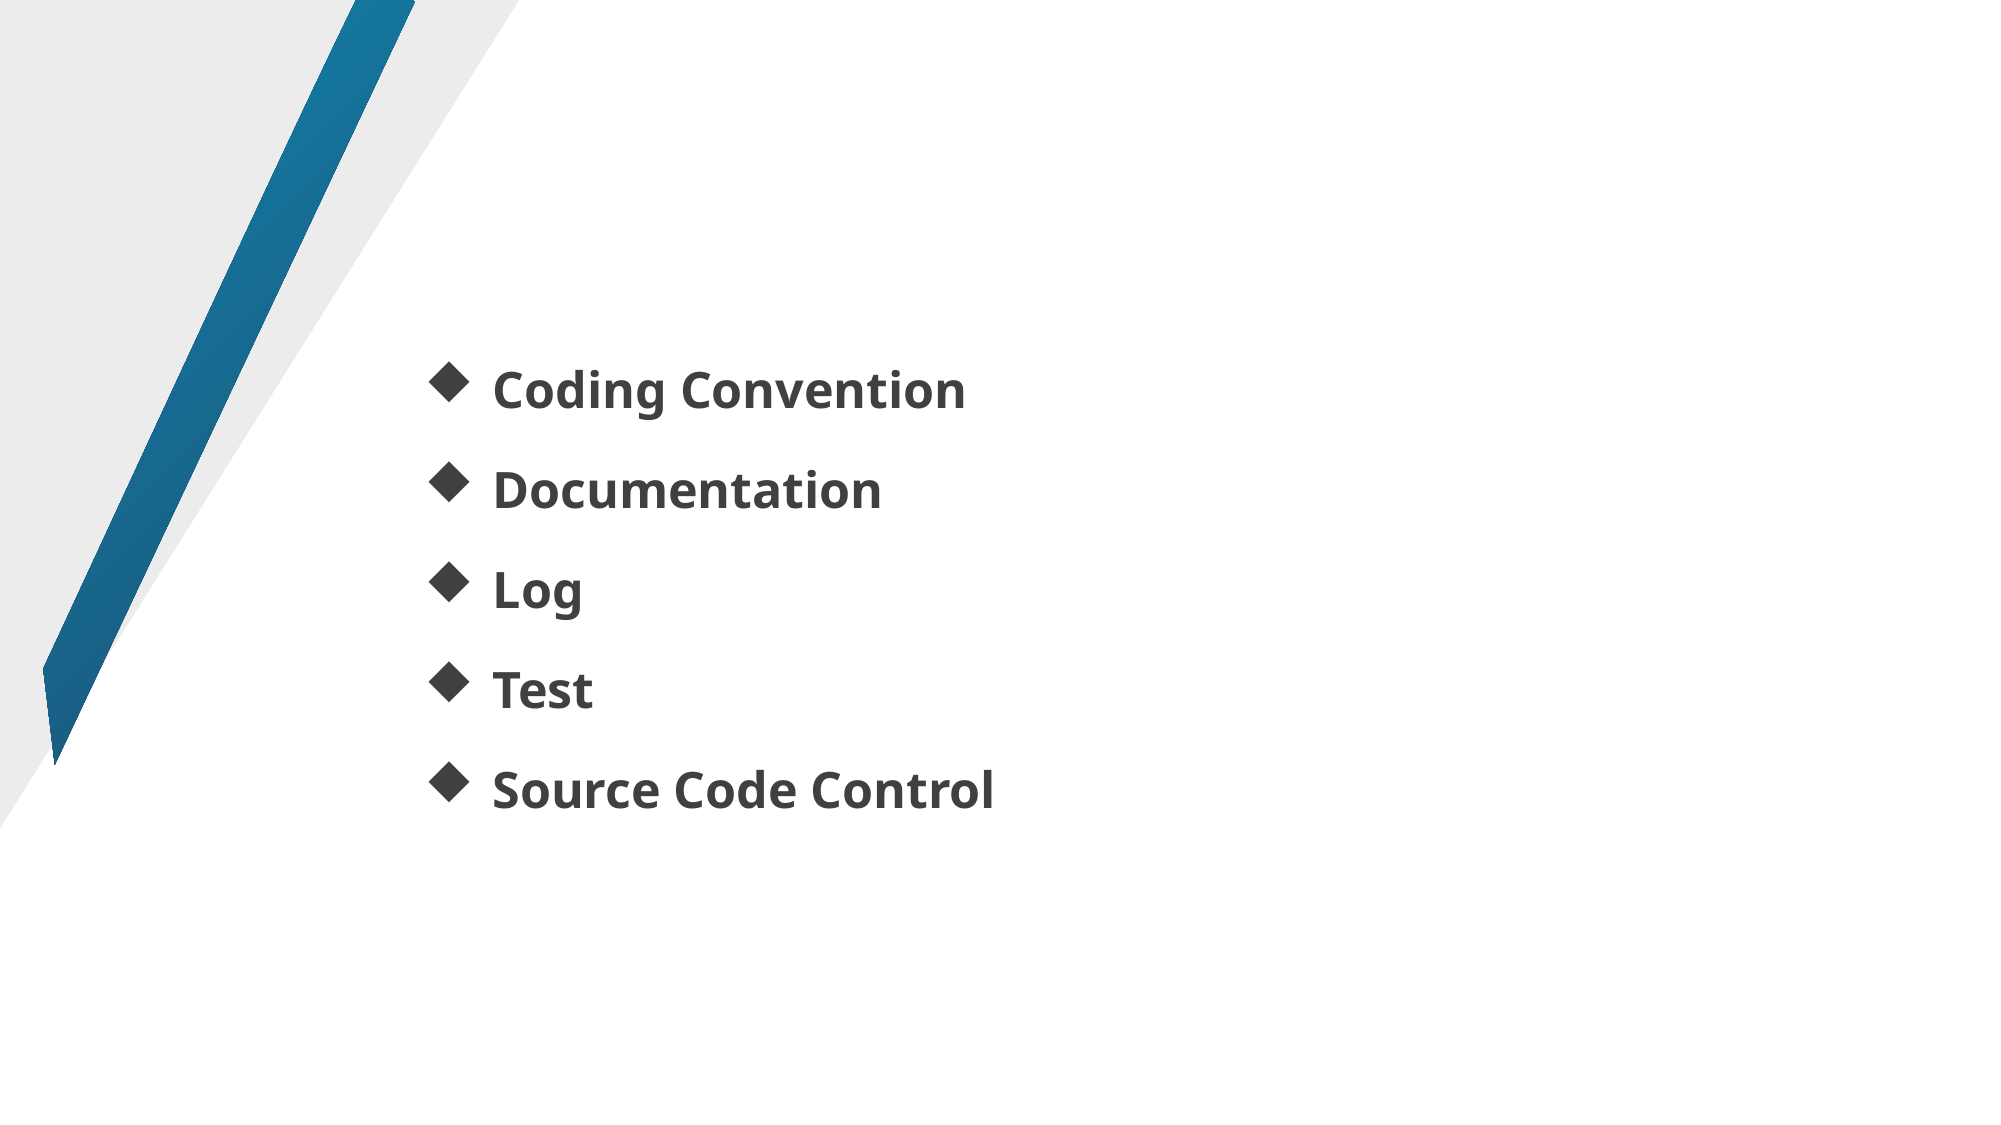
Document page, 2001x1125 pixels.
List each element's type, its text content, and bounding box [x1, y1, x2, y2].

list Coding Convention Documentation Log Test Source Code Control [409, 321, 1916, 830]
